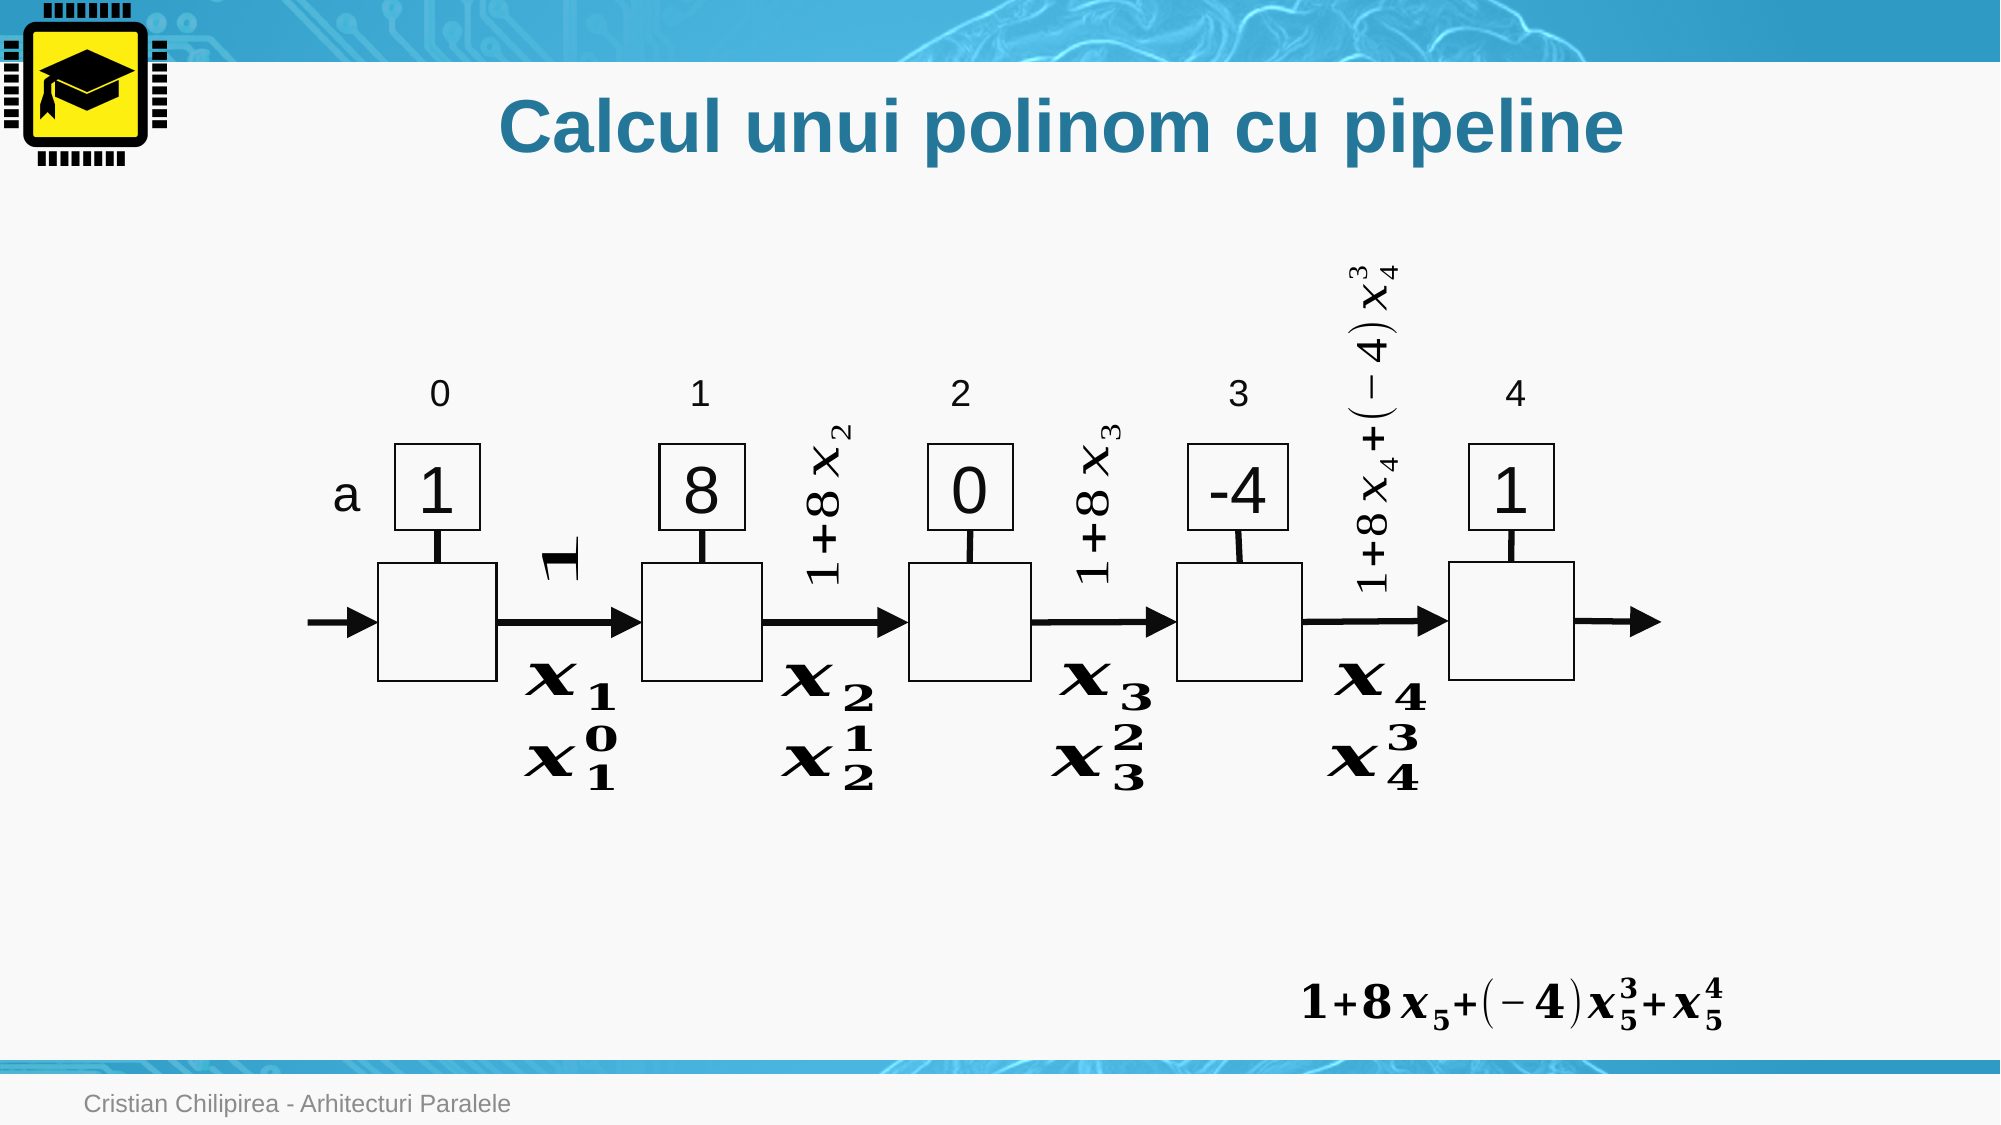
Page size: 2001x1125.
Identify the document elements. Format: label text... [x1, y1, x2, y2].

text_box 8 [658, 443, 746, 531]
text_box [908, 562, 1032, 682]
text_box 4 [1490, 361, 1541, 422]
text_box [1448, 561, 1575, 681]
picture [0, 0, 2000, 166]
text_box a [318, 454, 376, 529]
text_box 0 [927, 443, 1014, 531]
text_box 1 [1468, 443, 1555, 531]
text_box 0 [415, 361, 466, 422]
text_box [377, 562, 498, 682]
title Calcul unui polinom cu pipeline [170, 76, 1955, 180]
text_box 2 [935, 361, 987, 422]
text_box 1 [674, 361, 726, 422]
text_box 3 [1213, 361, 1265, 422]
picture [0, 1060, 2000, 1074]
text_box 1 [394, 443, 481, 531]
text_box [1176, 562, 1303, 682]
footer Cristian Chilipirea - Arhitecturi Paralele [68, 1083, 1542, 1125]
text_box -4 [1187, 443, 1289, 531]
text_box [641, 562, 763, 682]
